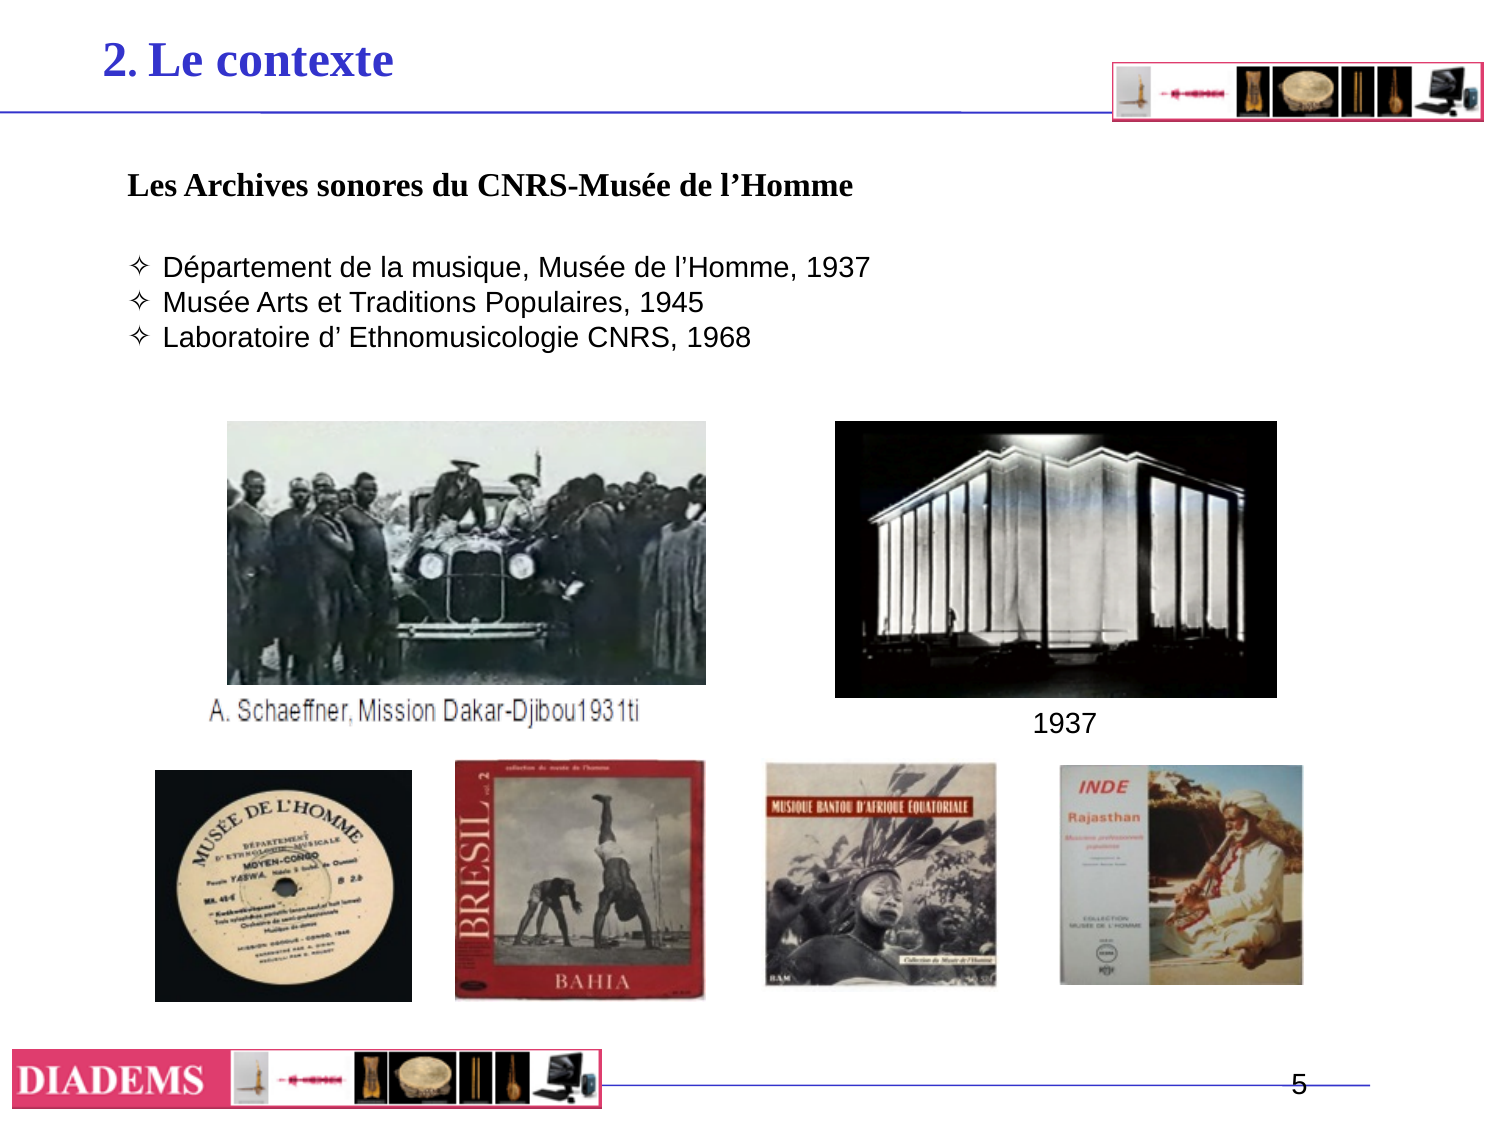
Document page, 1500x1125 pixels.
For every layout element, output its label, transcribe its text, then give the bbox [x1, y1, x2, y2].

text_box 2. Le contexte [0, 0, 1225, 113]
text_box [511, 245, 1500, 368]
picture [1058, 765, 1304, 985]
text_box [888, 112, 1238, 210]
picture [155, 770, 412, 1002]
picture [455, 758, 706, 1002]
picture [193, 421, 706, 741]
picture [12, 1049, 602, 1109]
text_box Les Archives sonores du CNRS-Musée de l’Homme Département de la musique, Musée de l’Homme, 1937 Musée Arts et Traditions Populaires, 1945 Laboratoire d’ Ethnomusicologie CNRS, 1968 sound example: cylinder of vietnam music, 1900, CNRSMH_I_1900_001_017 [112, 148, 1413, 1011]
text_box 1937 [1017, 706, 1119, 741]
picture [834, 421, 1277, 698]
text_box <numéro> [1276, 1045, 1490, 1120]
picture [1225, 62, 1484, 122]
picture [760, 758, 1000, 992]
